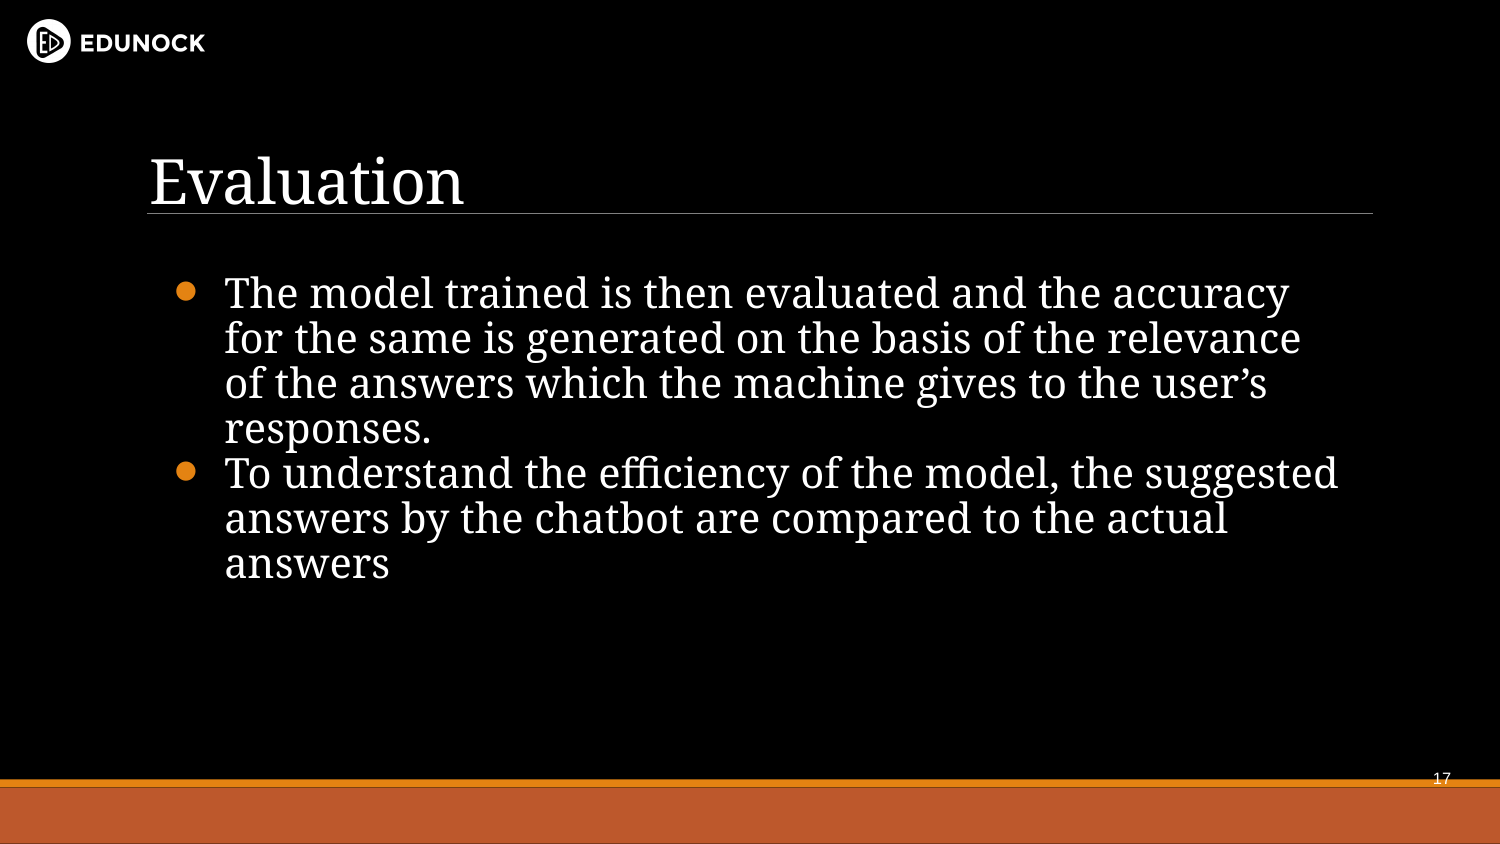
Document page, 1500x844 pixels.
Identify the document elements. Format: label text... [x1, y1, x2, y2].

list The model trained is then evaluated and the accuracy for the same is generated on the basis of the relevance of the answers which the machine gives to the user’s responses. To understand the efficiency of the model, the suggested answers by the chatbot are compared to the actual answers [134, 257, 1366, 729]
slide_number 17 [1376, 745, 1467, 810]
title Evaluation [134, 138, 1366, 243]
picture [26, 18, 205, 64]
